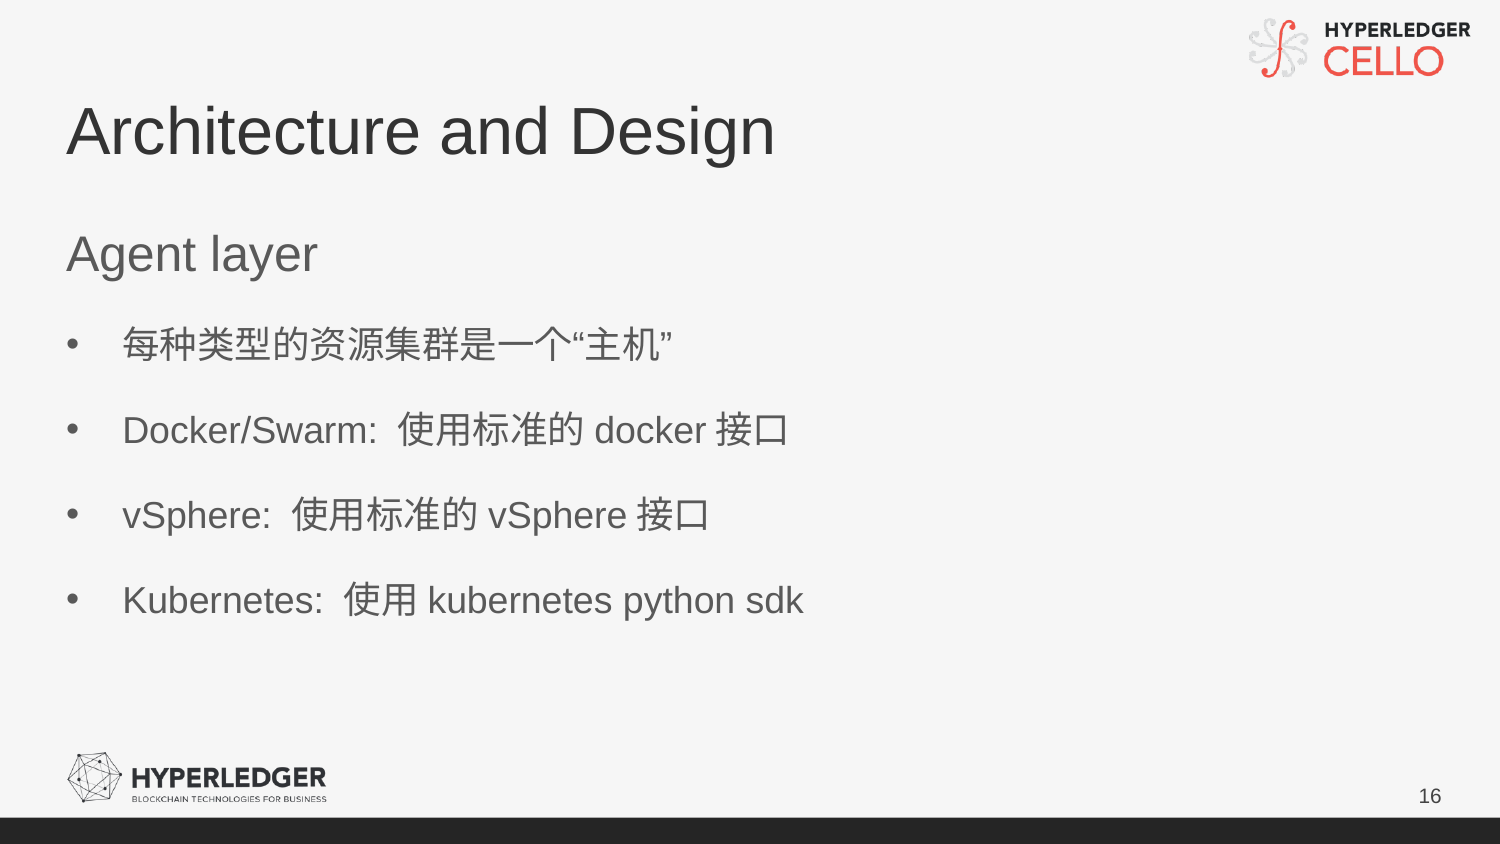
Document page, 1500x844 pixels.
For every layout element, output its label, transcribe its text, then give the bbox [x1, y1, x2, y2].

picture [67, 752, 327, 804]
slide_number 16 [1403, 762, 1494, 828]
title Architecture and Design [51, 72, 1449, 167]
picture [1247, 16, 1472, 80]
list Agent layer 每种类型的资源集群是一个“主机” Docker/Swarm: 使用标准的docker接口 vSphere: 使用标准的vSphere接口 Kubernetes: 使用kubernetes python sdk [51, 197, 1449, 720]
